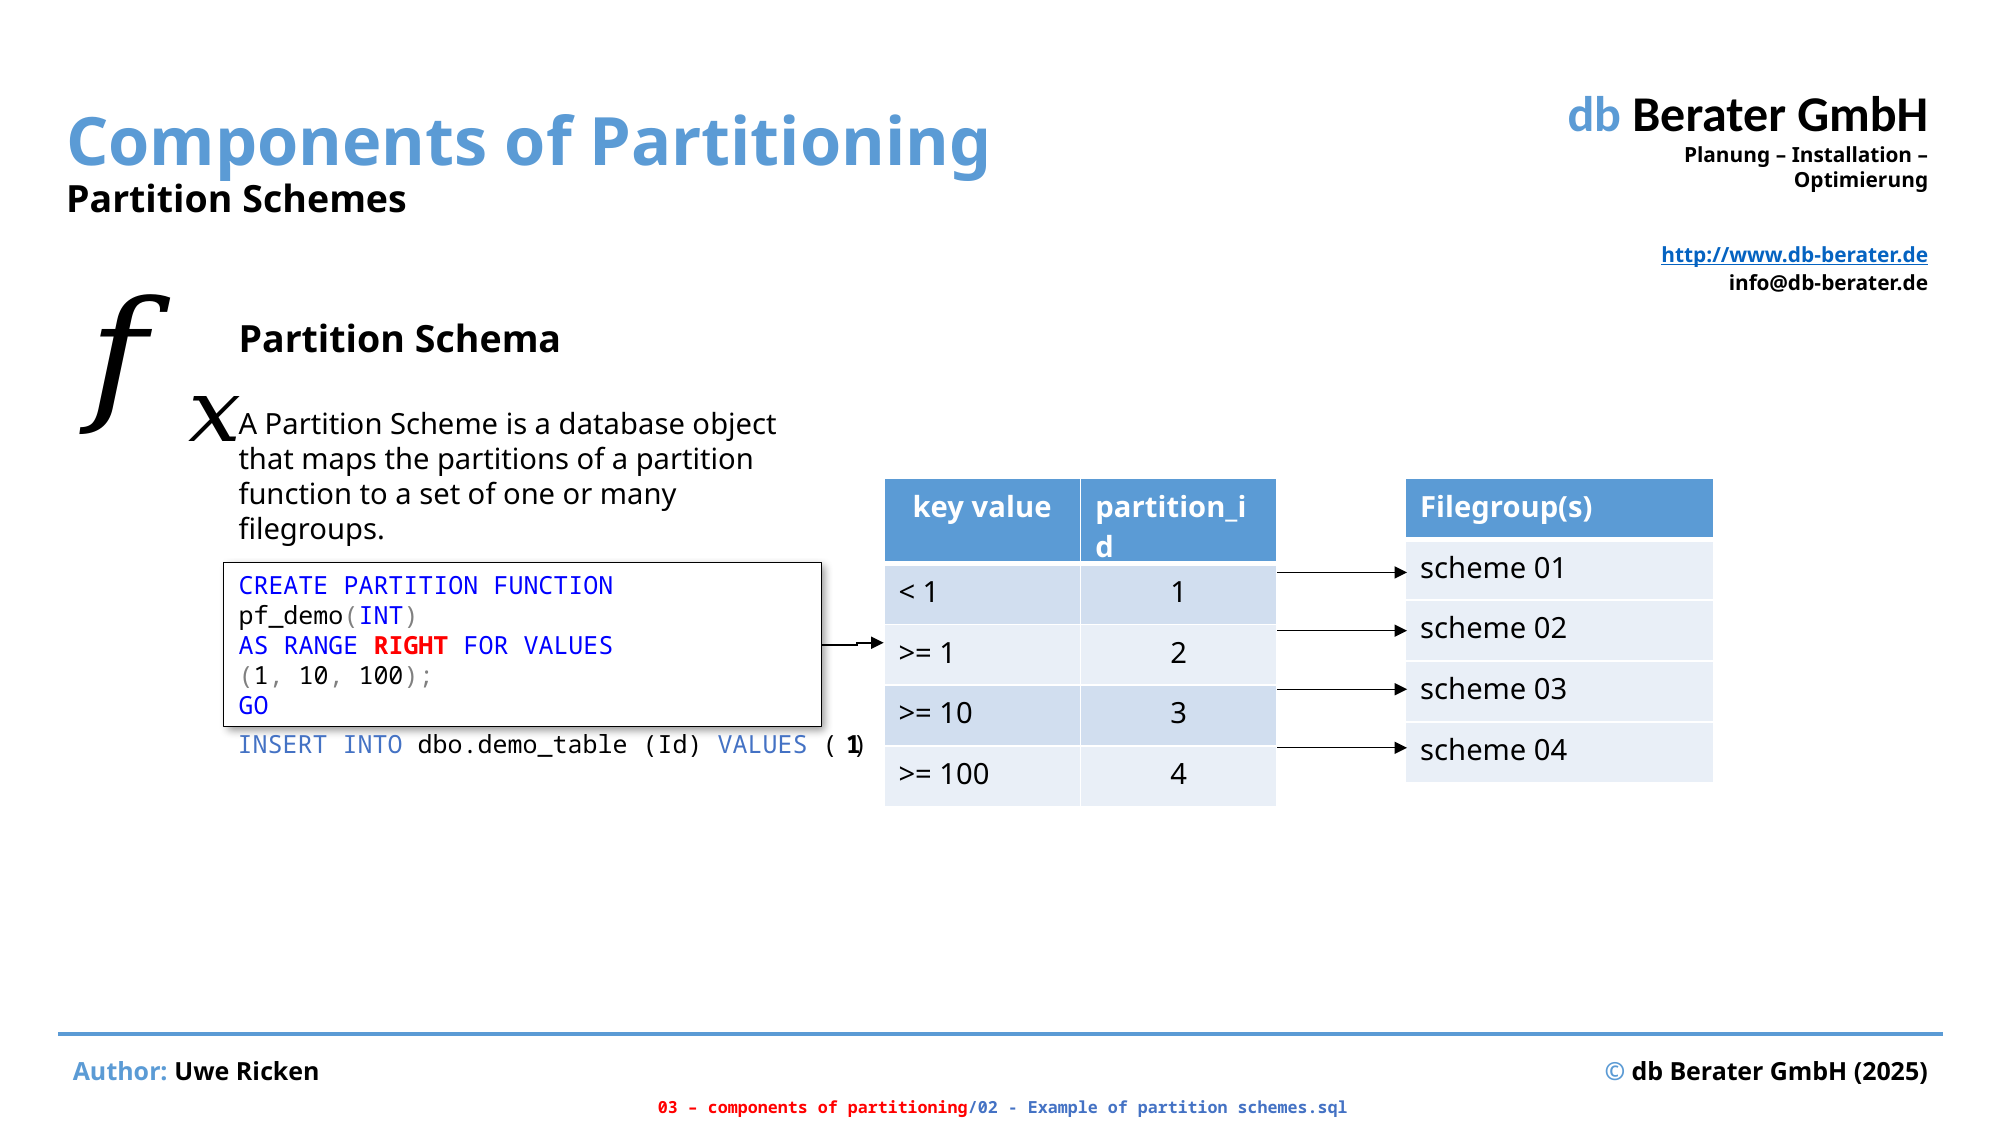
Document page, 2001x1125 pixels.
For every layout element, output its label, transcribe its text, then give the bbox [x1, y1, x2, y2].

text_box 1 [831, 721, 873, 766]
table_header Filegroup(s) [1406, 479, 1713, 537]
table_cell 4 [1081, 747, 1276, 806]
table_cell scheme 04 [1406, 723, 1713, 782]
table_cell >= 100 [885, 747, 1080, 806]
table_cell >= 10 [885, 686, 1080, 745]
table_cell 1 [1081, 566, 1276, 624]
table_cell scheme 03 [1406, 662, 1713, 721]
text_box Partition Schema A Partition Scheme is a database object that maps the partitions of a partition function to a set of one or many filegroups. [223, 307, 821, 553]
table_cell scheme 02 [1406, 601, 1713, 660]
text_box 03 – components of partitioning/02 - Example of partition schemes.sql [60, 1089, 1945, 1125]
text_box INSERT INTO dbo.demo_table (Id) VALUES ( ) [222, 720, 899, 766]
table_cell scheme 01 [1406, 542, 1713, 599]
table_header key value [885, 479, 1080, 561]
table_cell >= 1 [885, 625, 1080, 684]
title Components of Partitioning Partition Schemes [54, 72, 1473, 256]
table_cell 3 [1081, 686, 1276, 745]
table_cell < 1 [885, 566, 1080, 624]
text_box CREATE PARTITION FUNCTION pf_demo(INT) AS RANGE RIGHT FOR VALUES (1, 10, 100); GO [223, 562, 822, 720]
table_cell 2 [1081, 625, 1276, 684]
table_header partition_id [1081, 479, 1276, 561]
